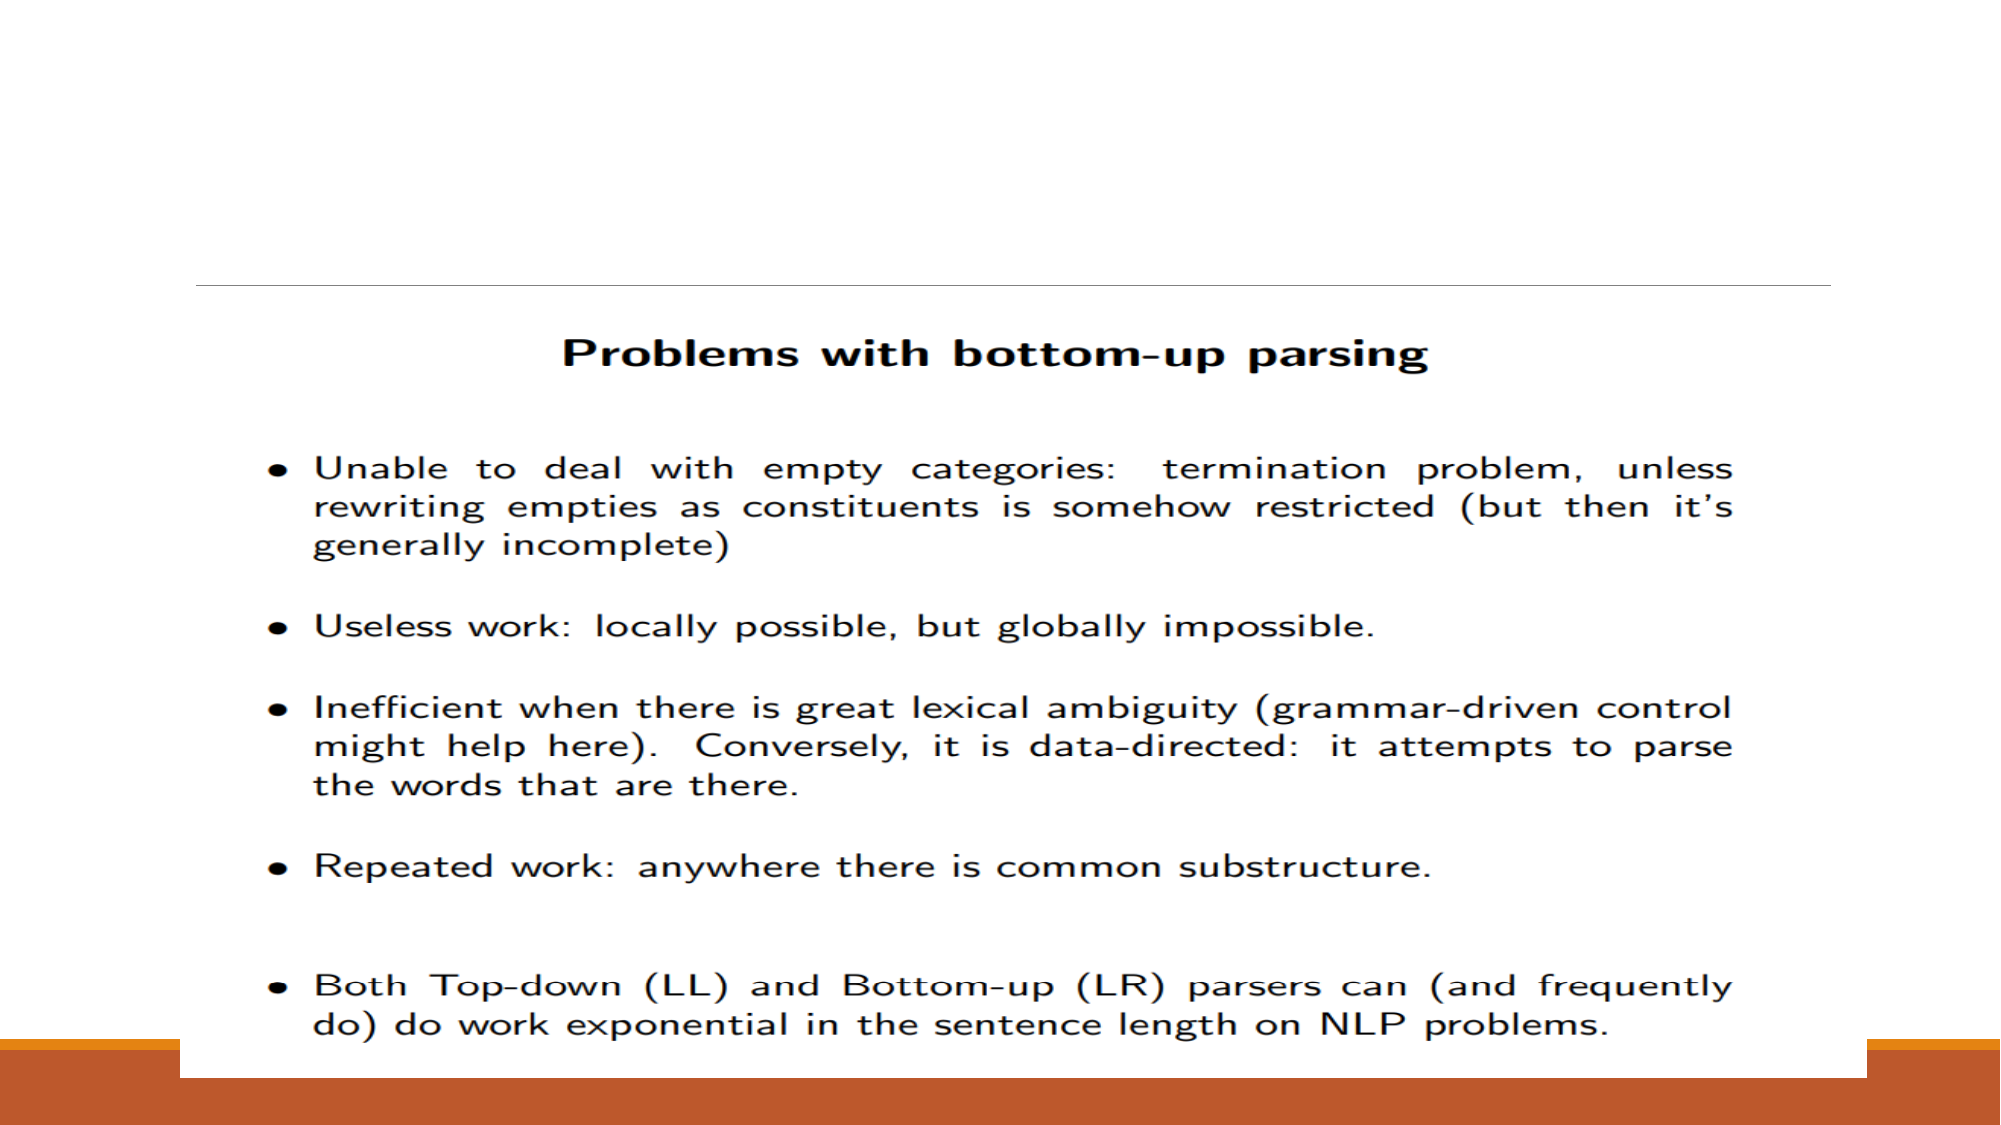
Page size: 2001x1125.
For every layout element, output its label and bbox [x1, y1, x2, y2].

list [179, 302, 1867, 1079]
